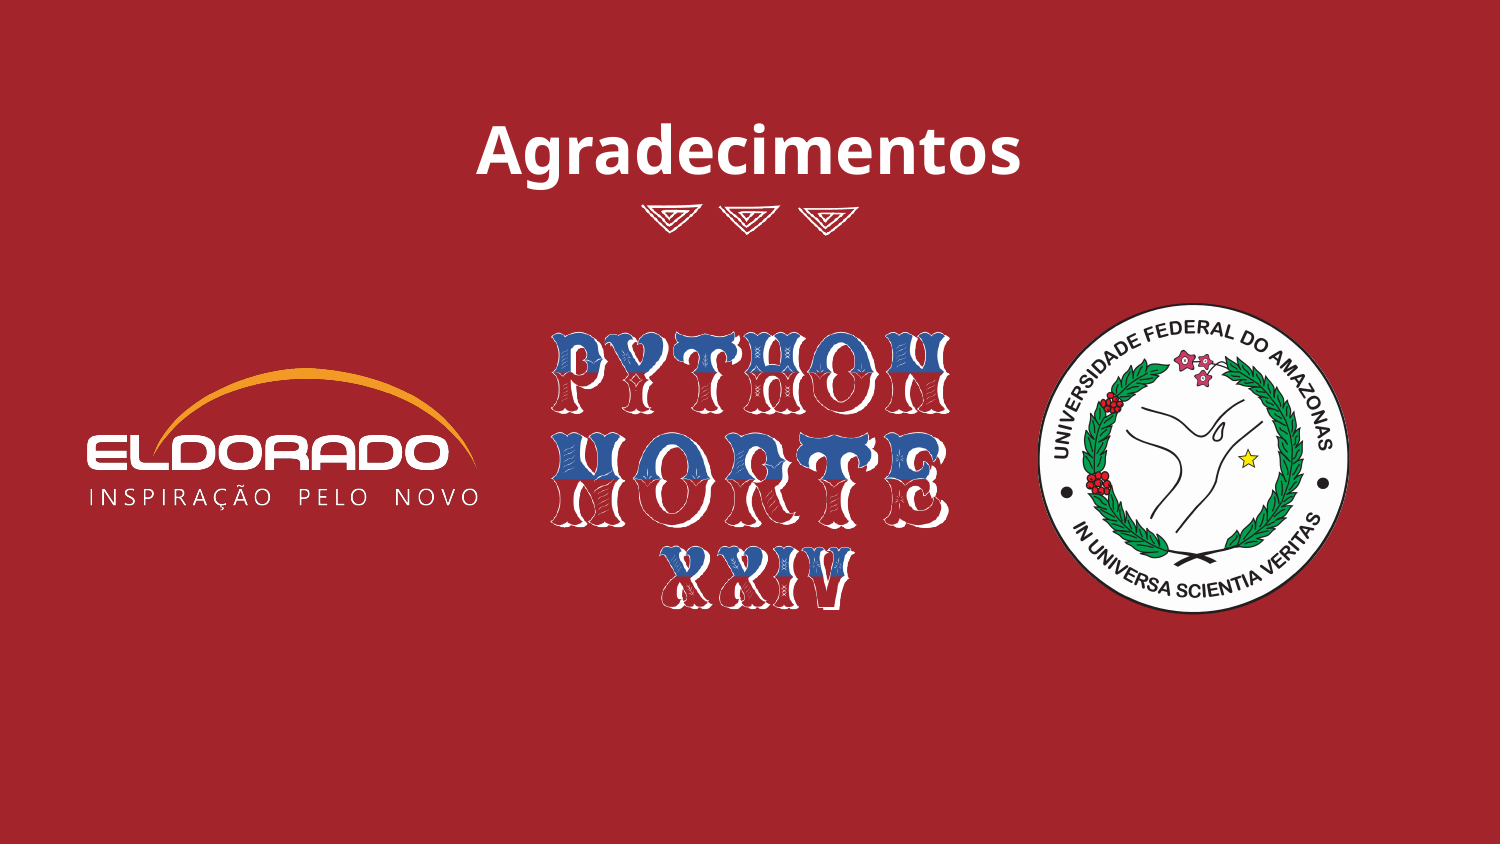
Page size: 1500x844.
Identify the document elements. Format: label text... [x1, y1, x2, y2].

picture [640, 204, 859, 237]
text_box Agradecimentos [64, 93, 1436, 204]
picture [550, 331, 950, 610]
picture [1037, 303, 1350, 638]
picture [63, 349, 502, 529]
